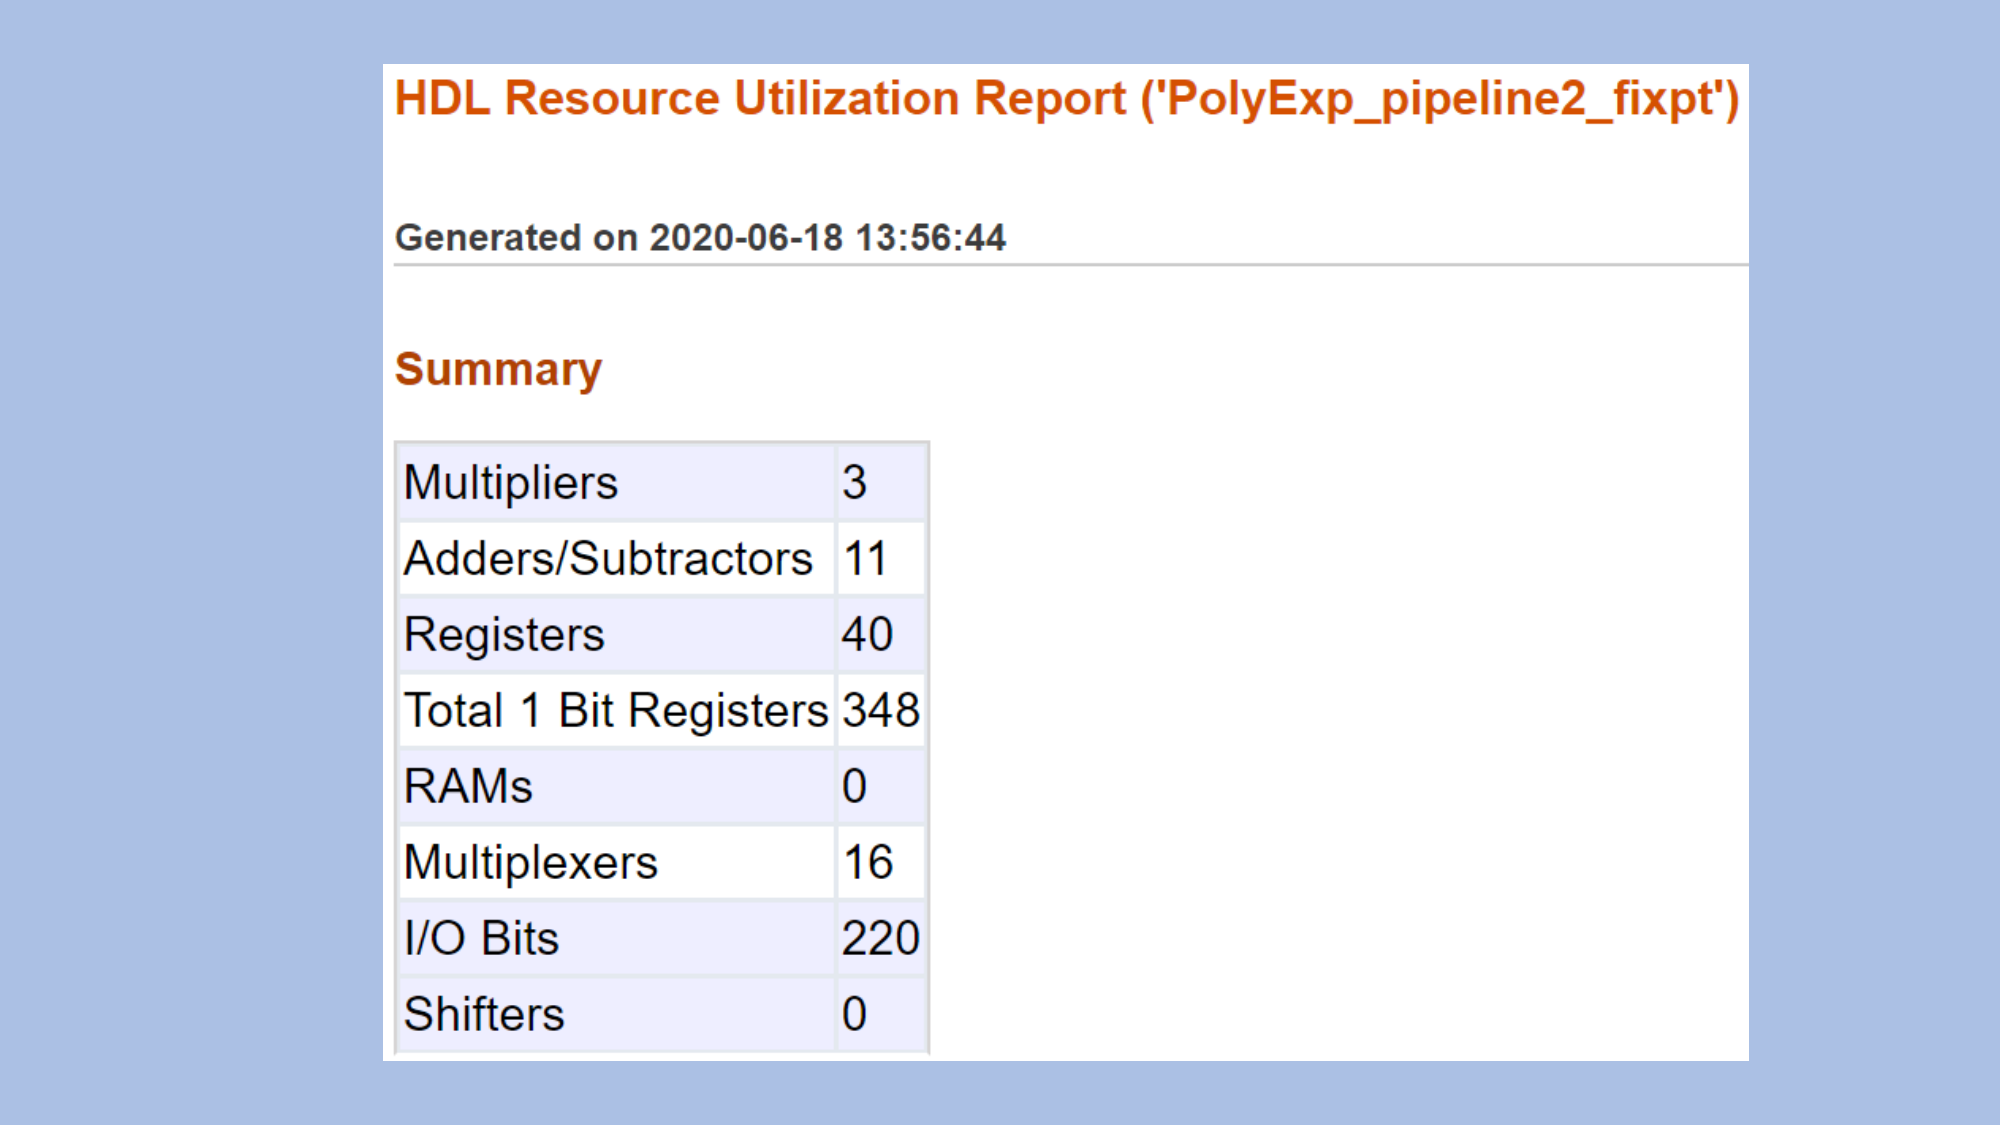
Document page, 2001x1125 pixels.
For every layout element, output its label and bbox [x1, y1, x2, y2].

picture [383, 64, 1749, 1061]
